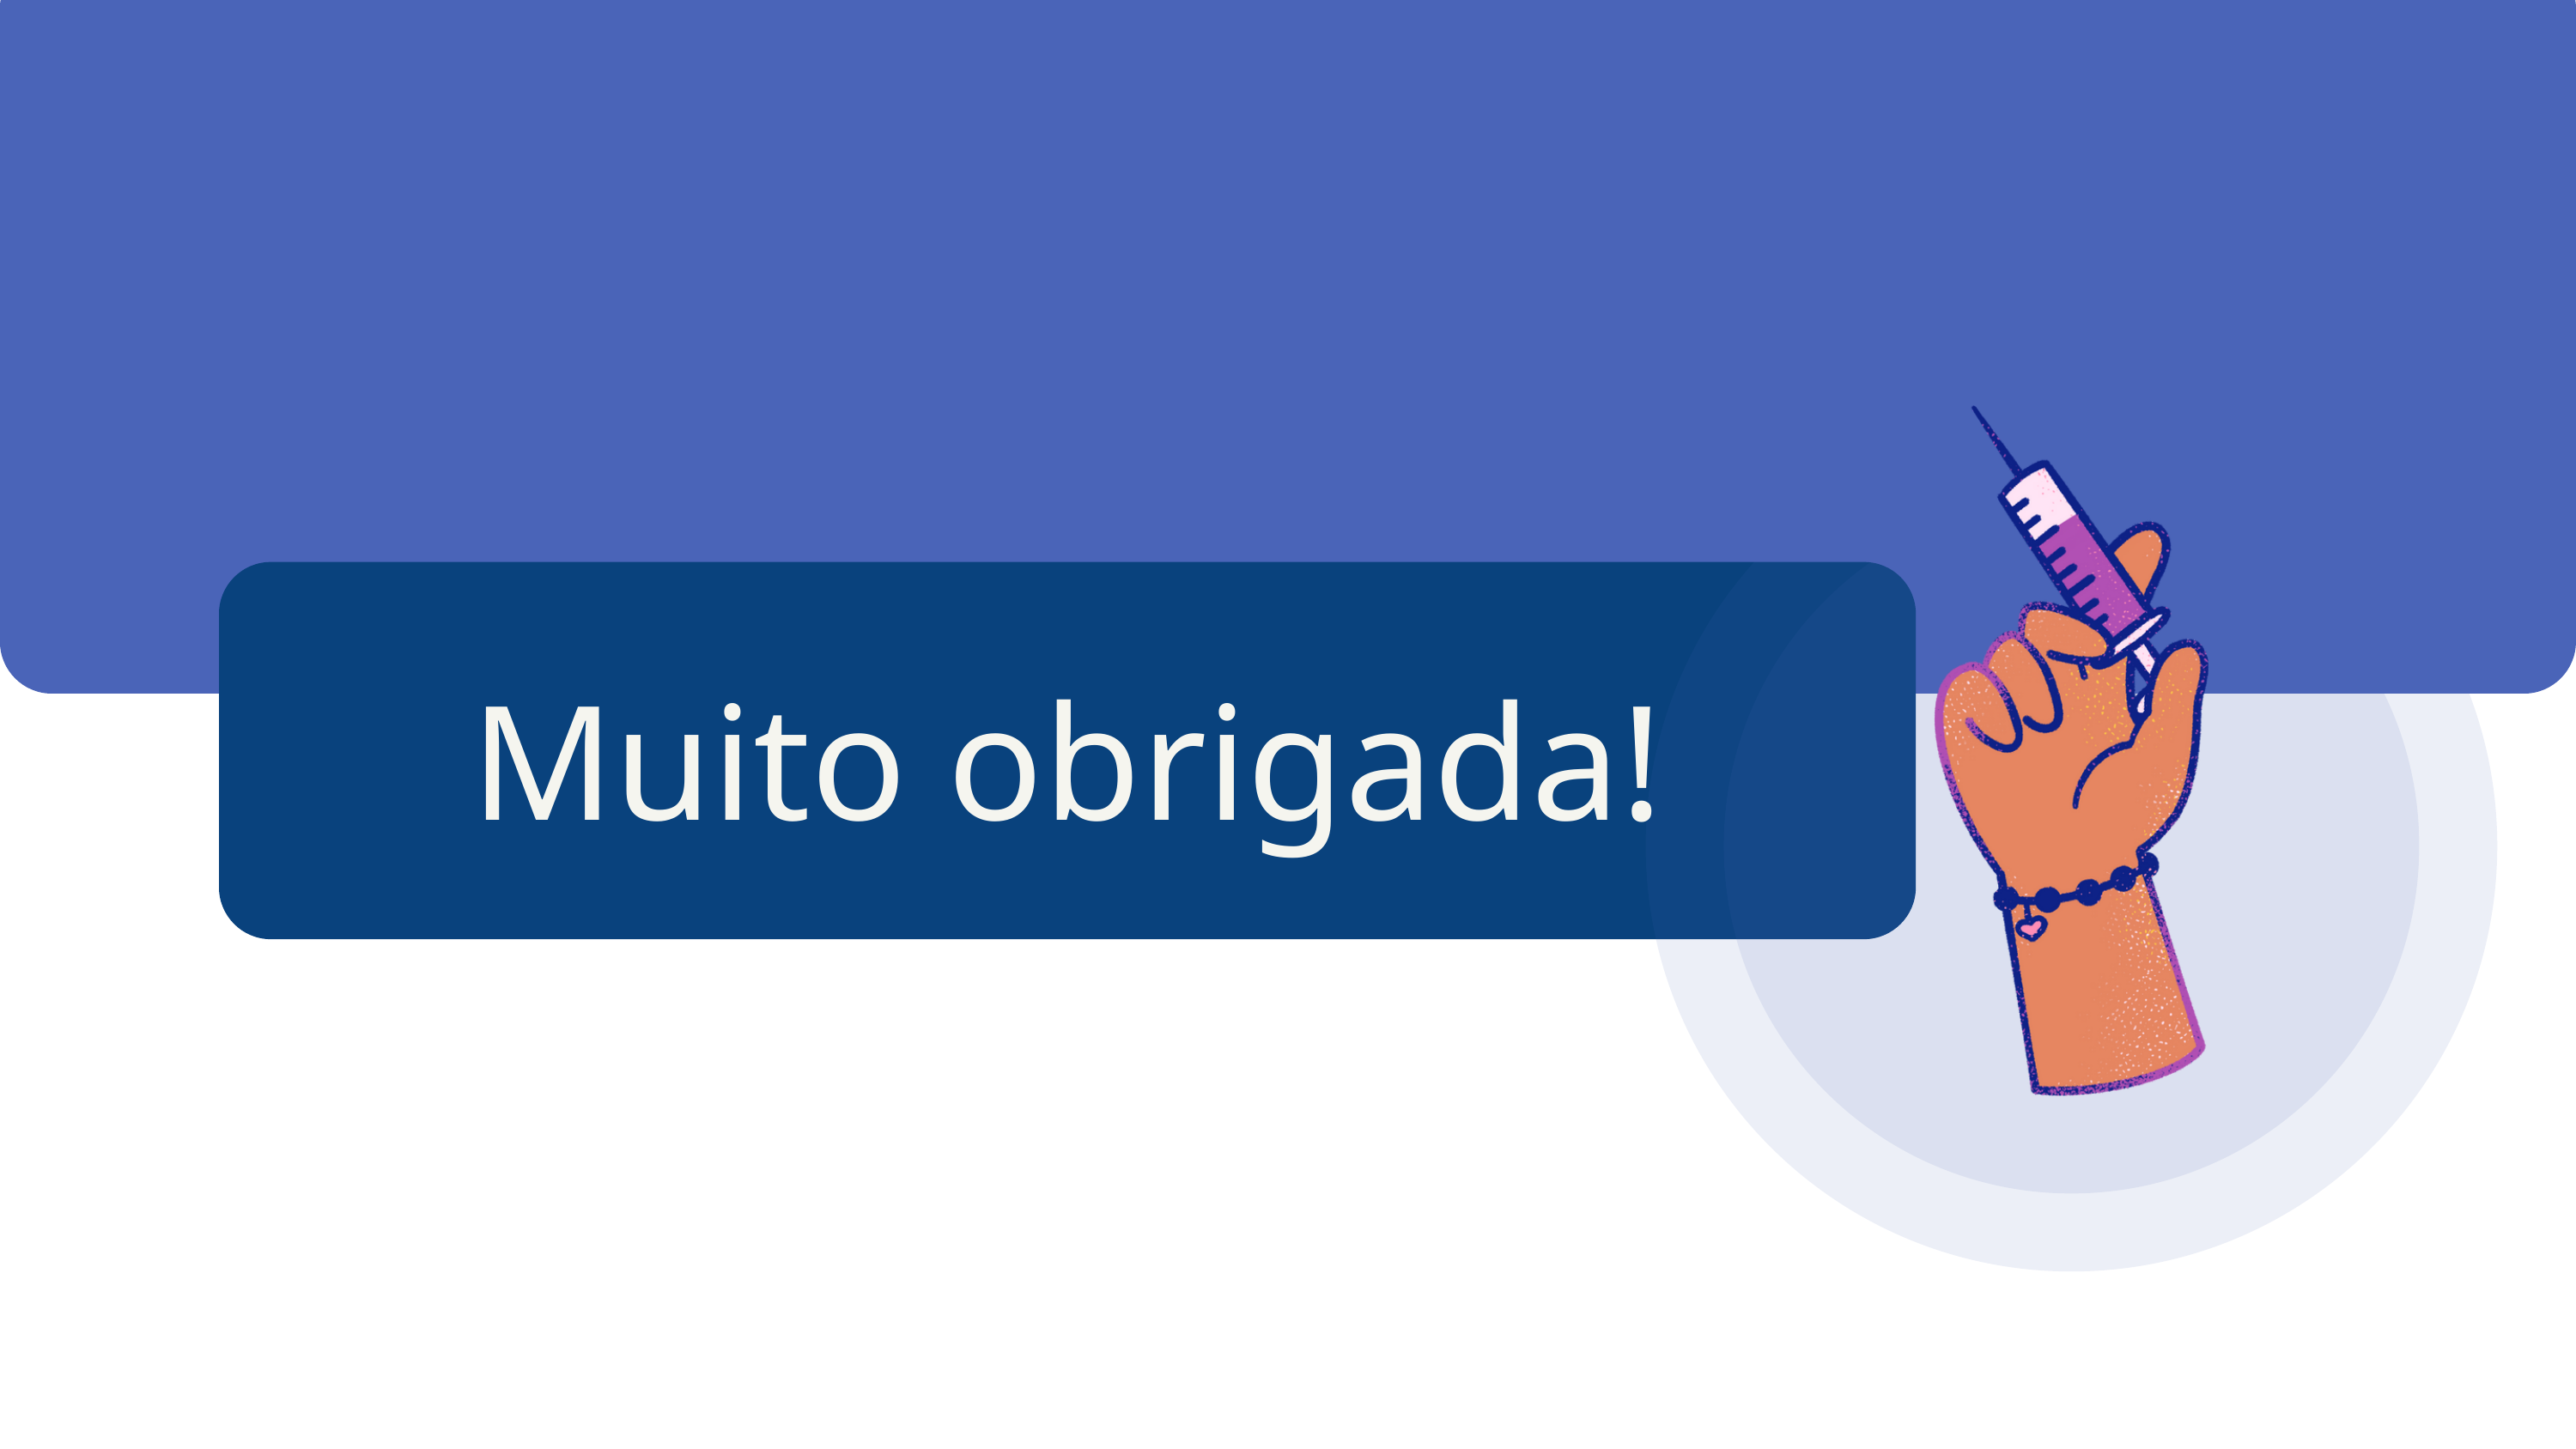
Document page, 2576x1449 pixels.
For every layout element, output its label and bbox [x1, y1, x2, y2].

text_box [1645, 420, 2498, 1272]
text_box [0, 0, 2576, 694]
text_box [218, 561, 1641, 940]
